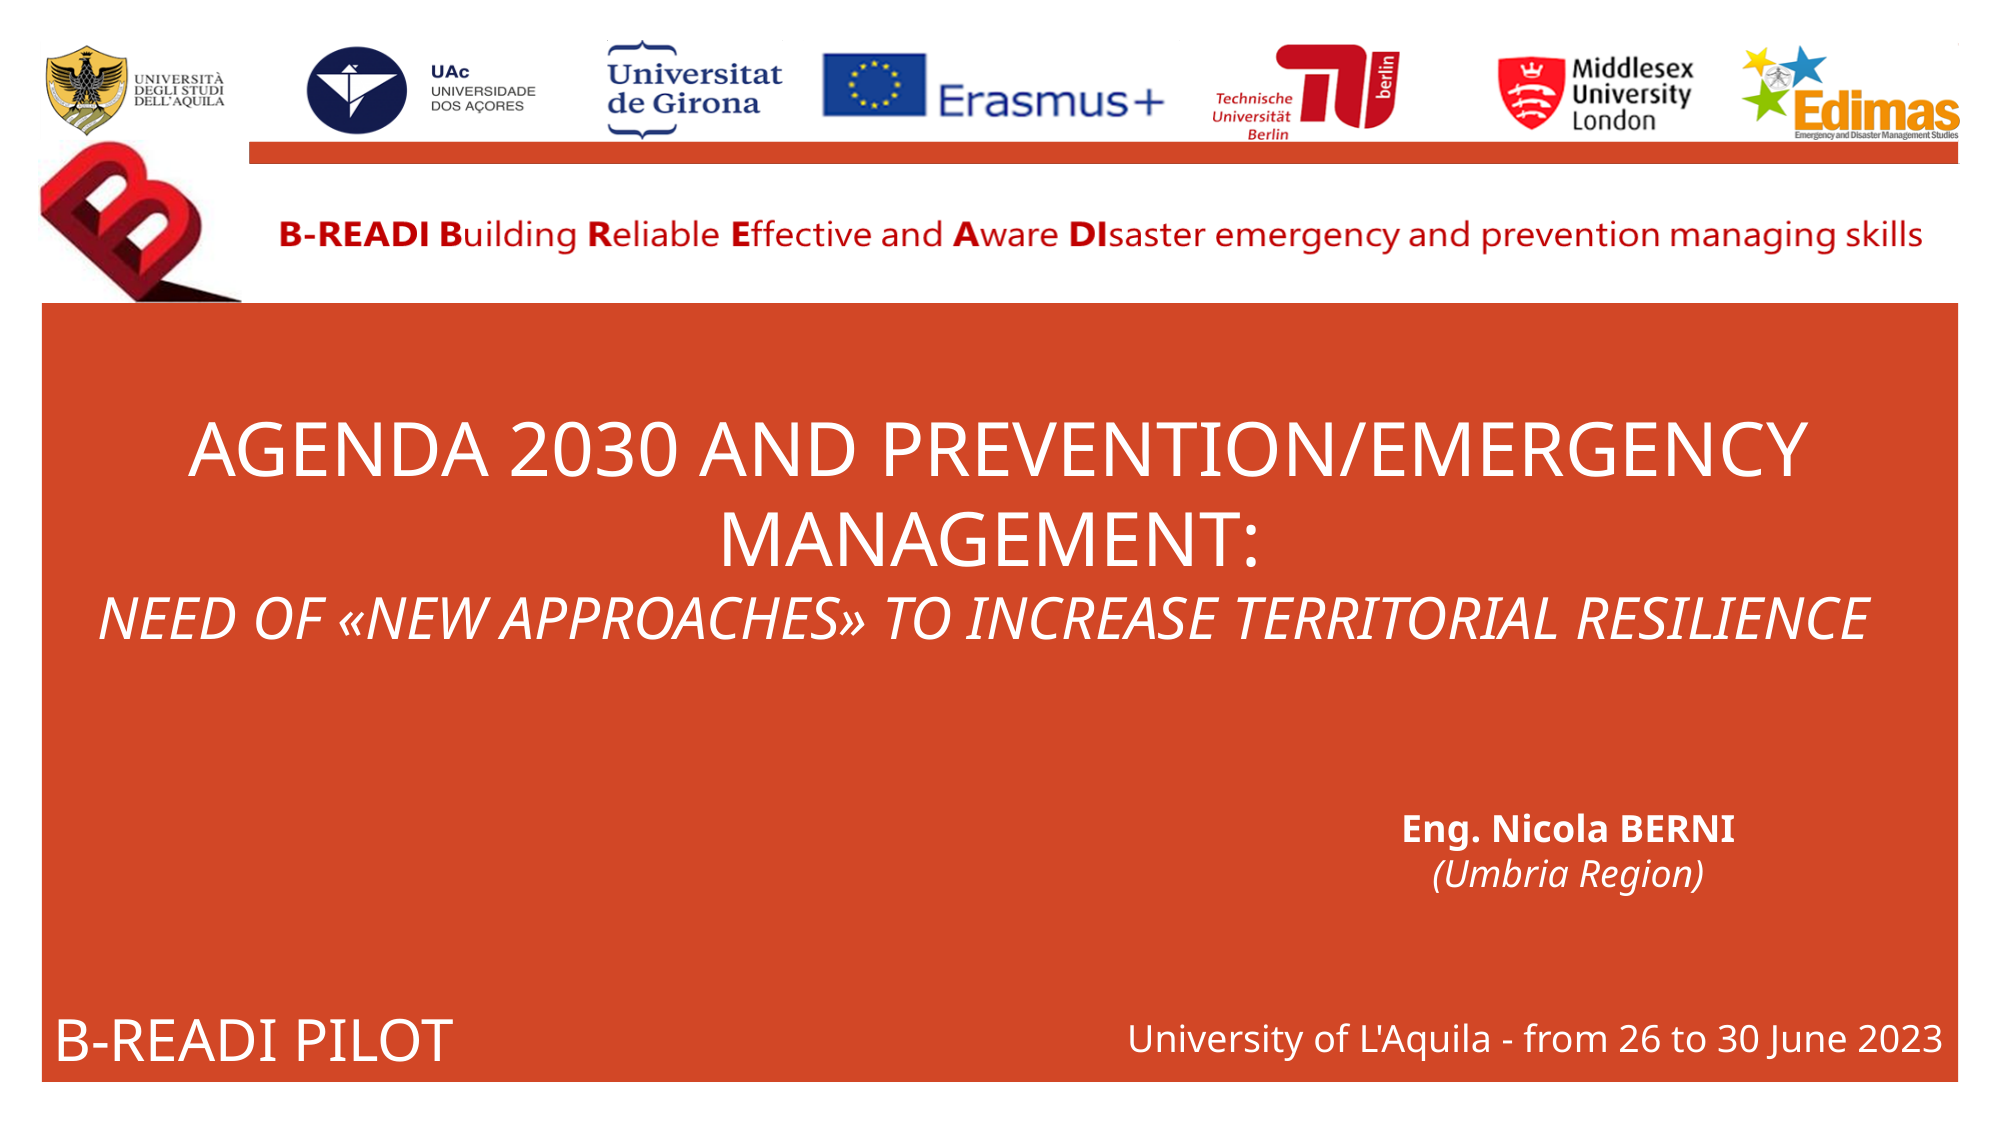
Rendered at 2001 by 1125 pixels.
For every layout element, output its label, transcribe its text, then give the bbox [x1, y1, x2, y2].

text_box AGENDA 2030 AND PREVENTION/EMERGENCY MANAGEMENT: NEED OF «NEW APPROACHES» TO INCREASE TERRITORIAL RESILIENCE [63, 393, 1935, 659]
picture [38, 40, 1960, 303]
text_box University of L'Aquila - from 26 to 30 June 2023 [999, 1007, 1960, 1068]
text_box B-READI PILOT [38, 995, 787, 1081]
text_box Eng. Nicola BERNI (Umbria Region) [1202, 798, 1935, 903]
